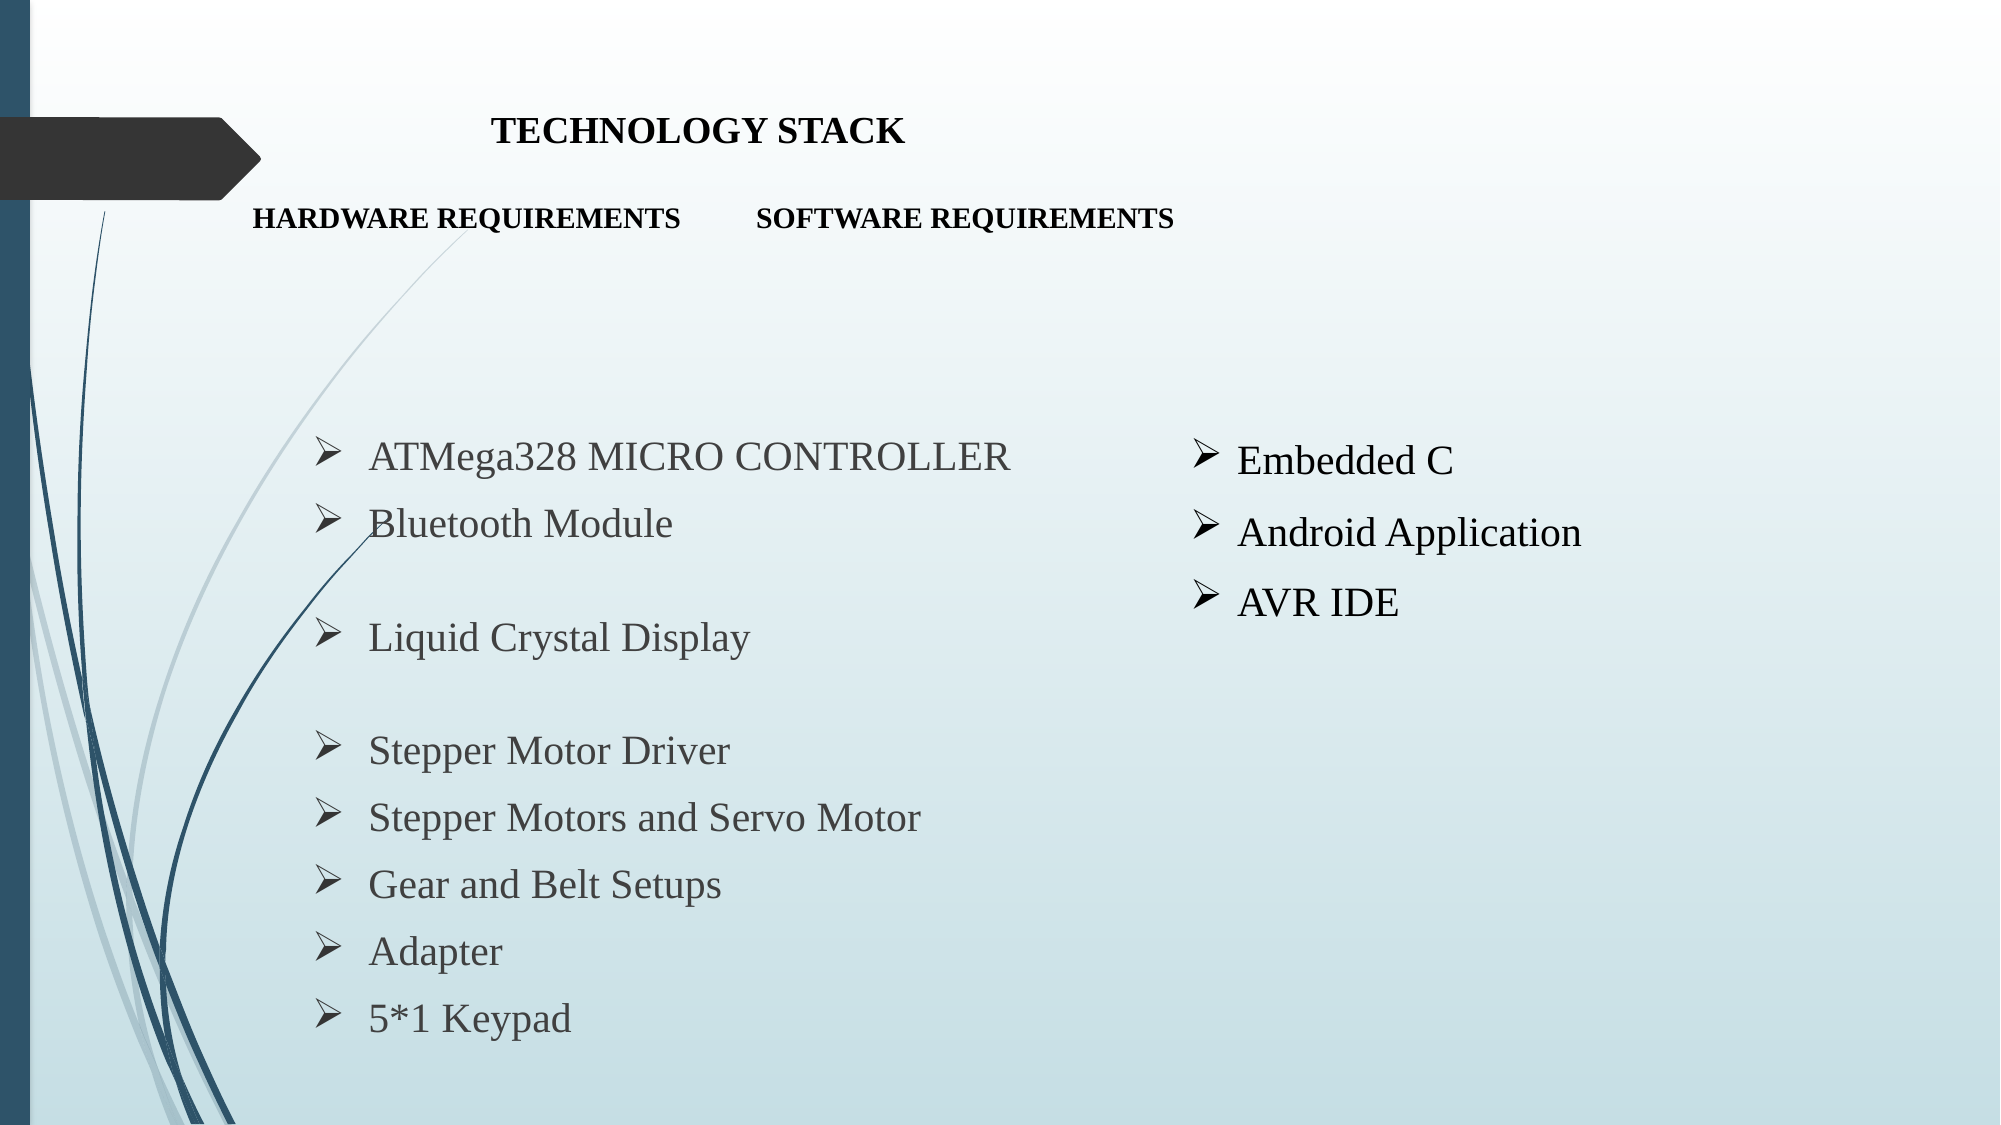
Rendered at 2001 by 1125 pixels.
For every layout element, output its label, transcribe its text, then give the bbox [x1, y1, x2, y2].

title TECHNOLOGY STACK HARDWARE REQUIREMENTS SOFTWARE REQUIREMENTS [171, 102, 1982, 247]
list ATMega328 MICRO CONTROLLER Bluetooth Module Liquid Crystal Display Stepper Motor Driver Stepper Motors and Servo Motor Gear and Belt Setups Adapter 5*1 Keypad [297, 426, 1092, 1054]
text_box Embedded C Android Application AVR IDE [1175, 426, 1952, 633]
